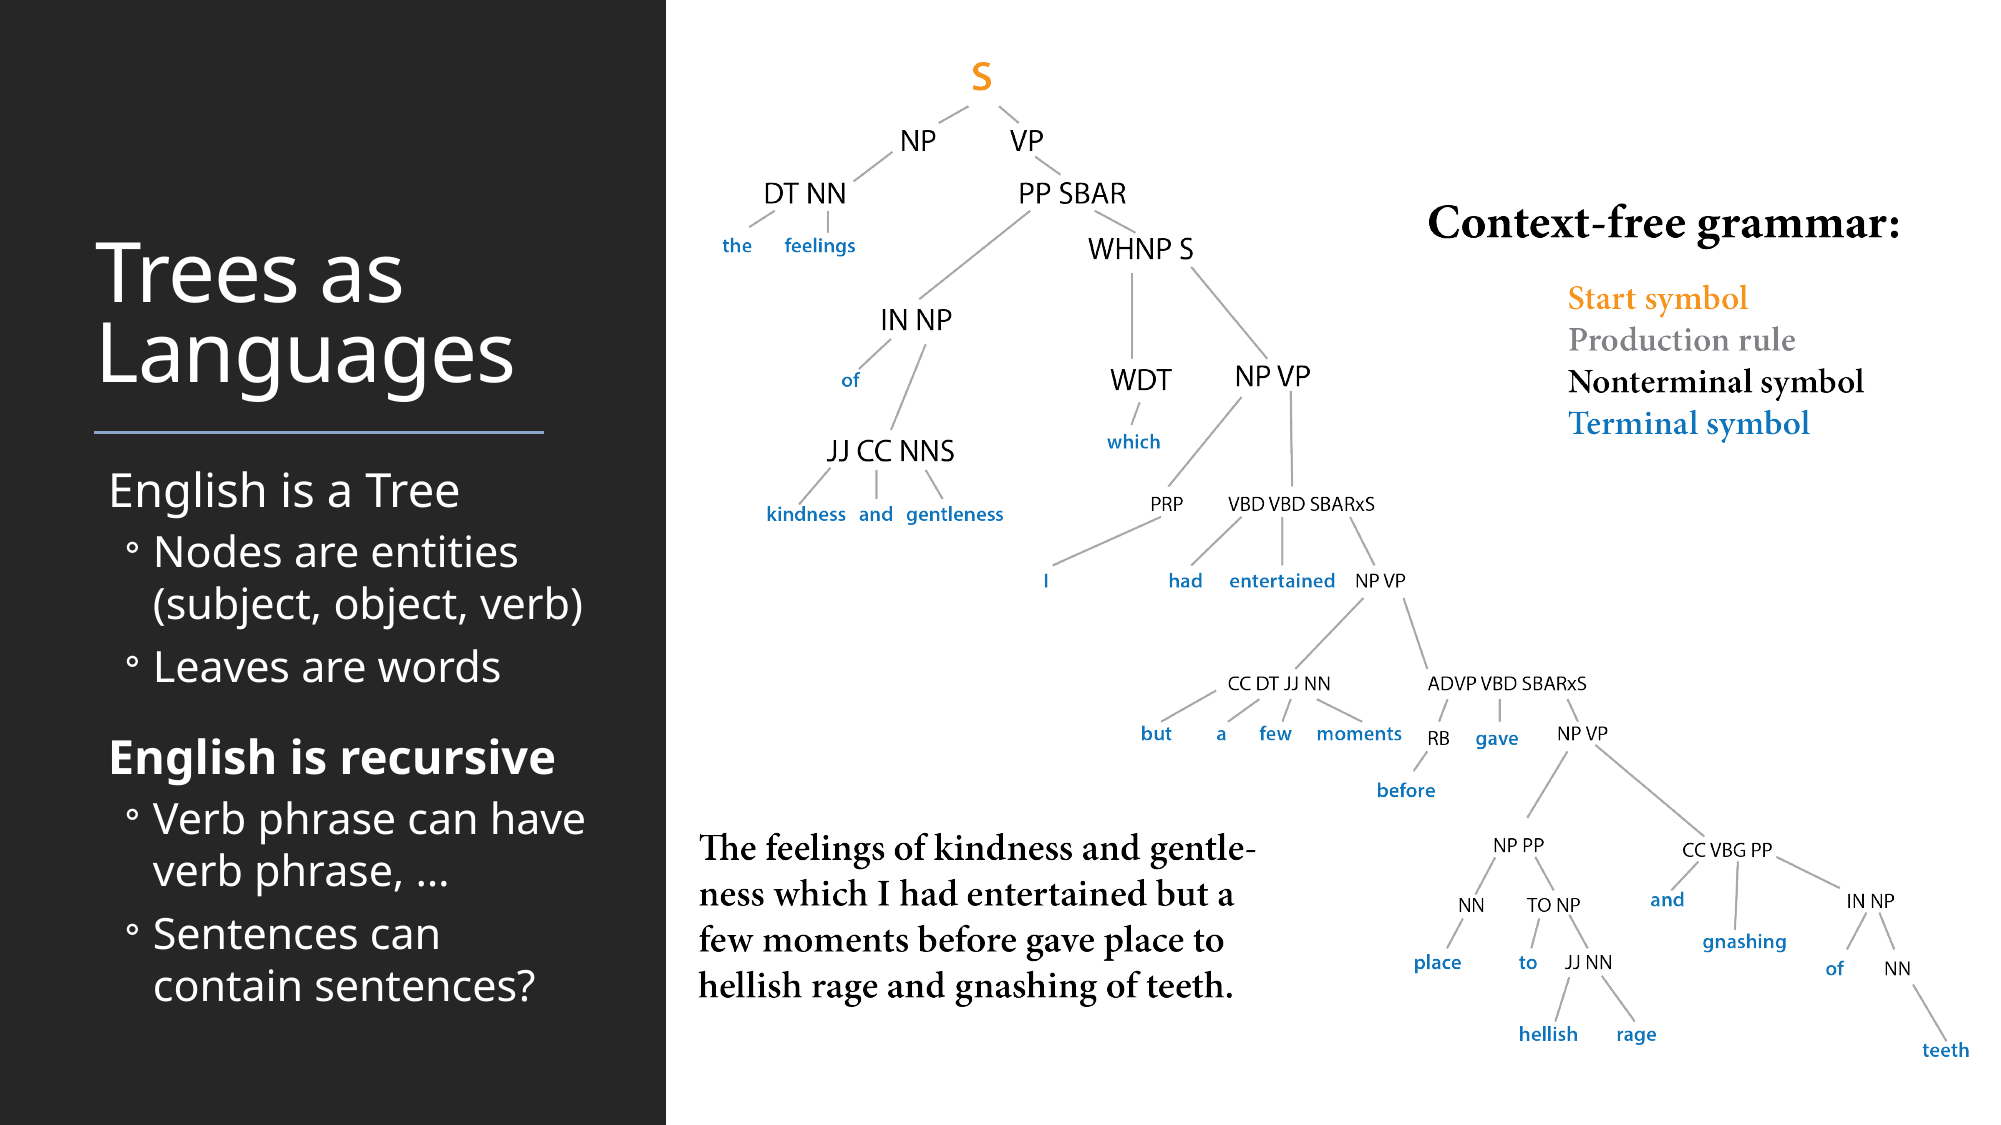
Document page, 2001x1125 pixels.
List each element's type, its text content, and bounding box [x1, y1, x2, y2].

list English is a Tree Nodes are entities (subject, object, verb) Leaves are words English is recursive Verb phrase can have verb phrase, … Sentences can contain sentences? [93, 447, 587, 1058]
picture [697, 54, 1971, 1071]
title Trees as Languages [80, 84, 587, 407]
text_box [667, 0, 2000, 1125]
text_box [0, 0, 667, 1125]
